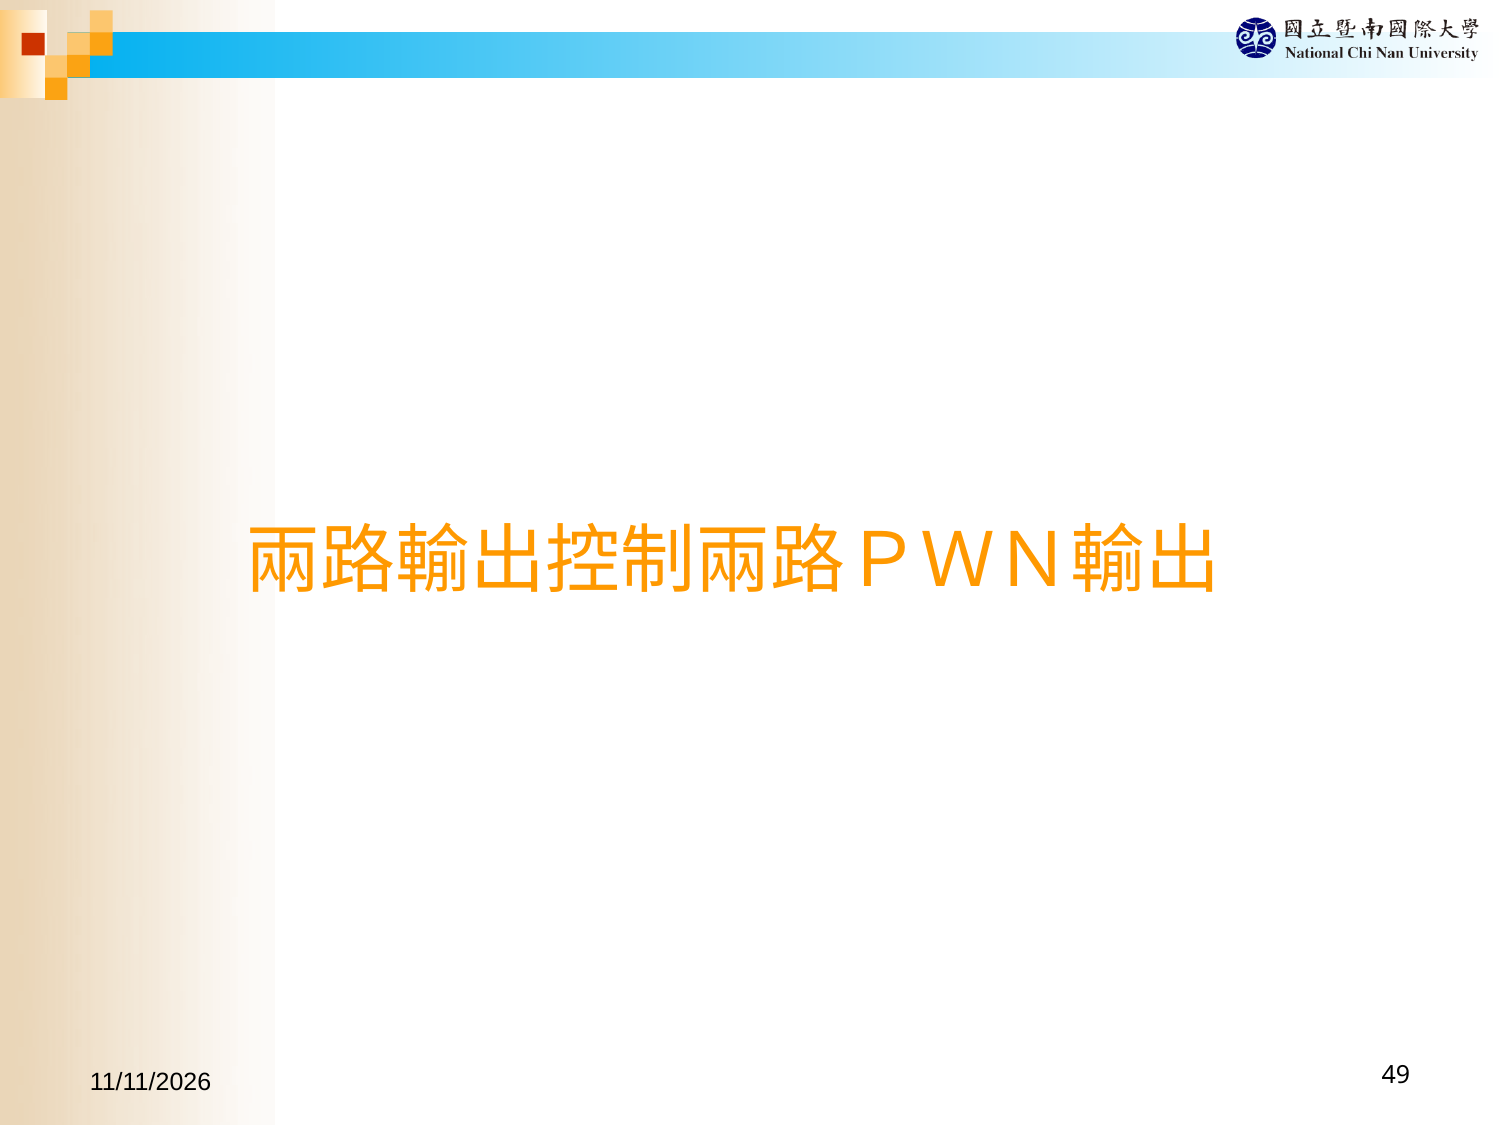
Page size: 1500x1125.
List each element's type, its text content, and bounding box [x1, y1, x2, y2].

picture [1234, 10, 1485, 67]
text_box 2017/9/30 [75, 1024, 425, 1103]
title 兩路輸出控制兩路ＰＷＮ輸出 [214, 444, 1252, 670]
text_box 49 [1074, 1024, 1425, 1100]
